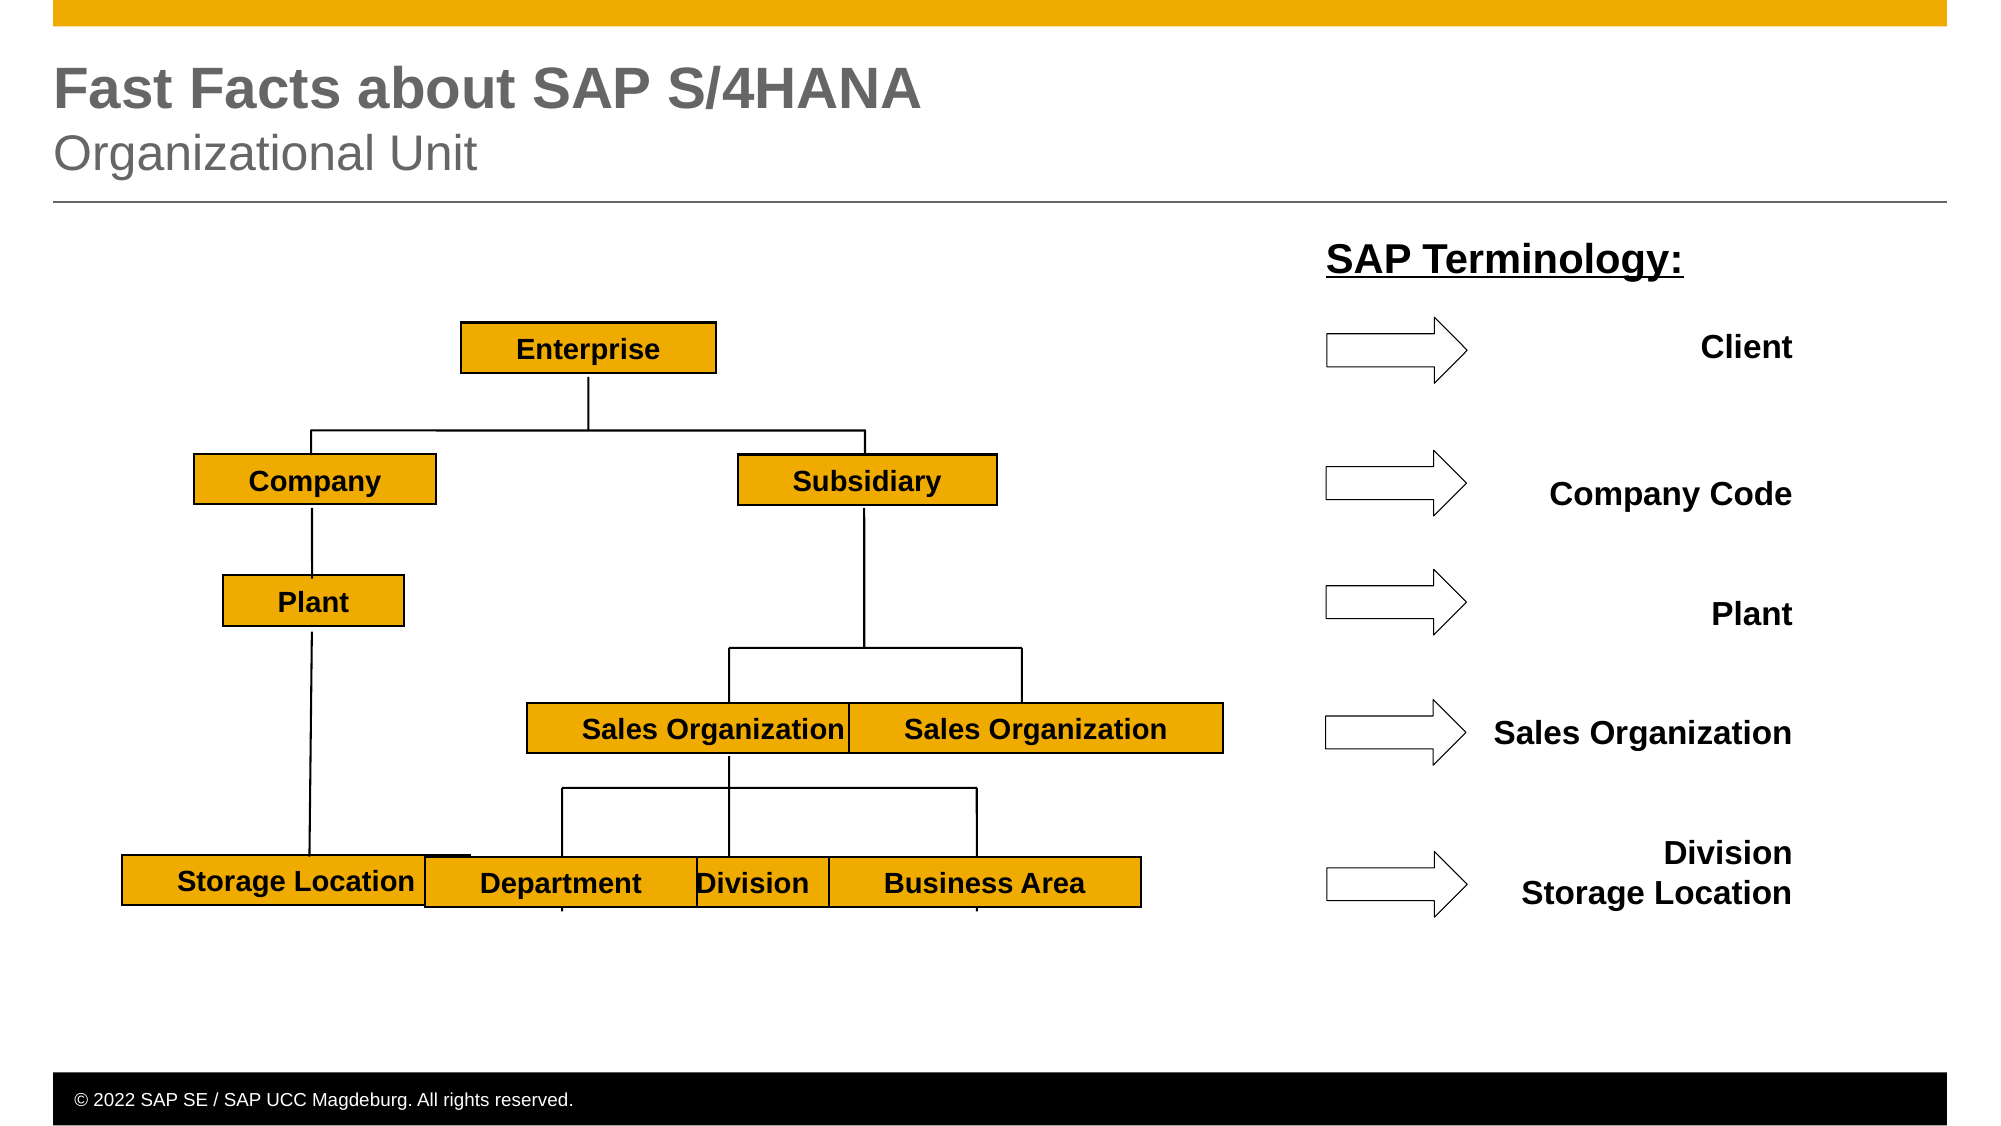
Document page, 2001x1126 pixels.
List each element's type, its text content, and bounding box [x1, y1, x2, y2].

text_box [156, 322, 1189, 916]
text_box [1310, 224, 1808, 927]
title Fast Facts about SAP S/4HANA Organizational Unit [53, 53, 1947, 178]
